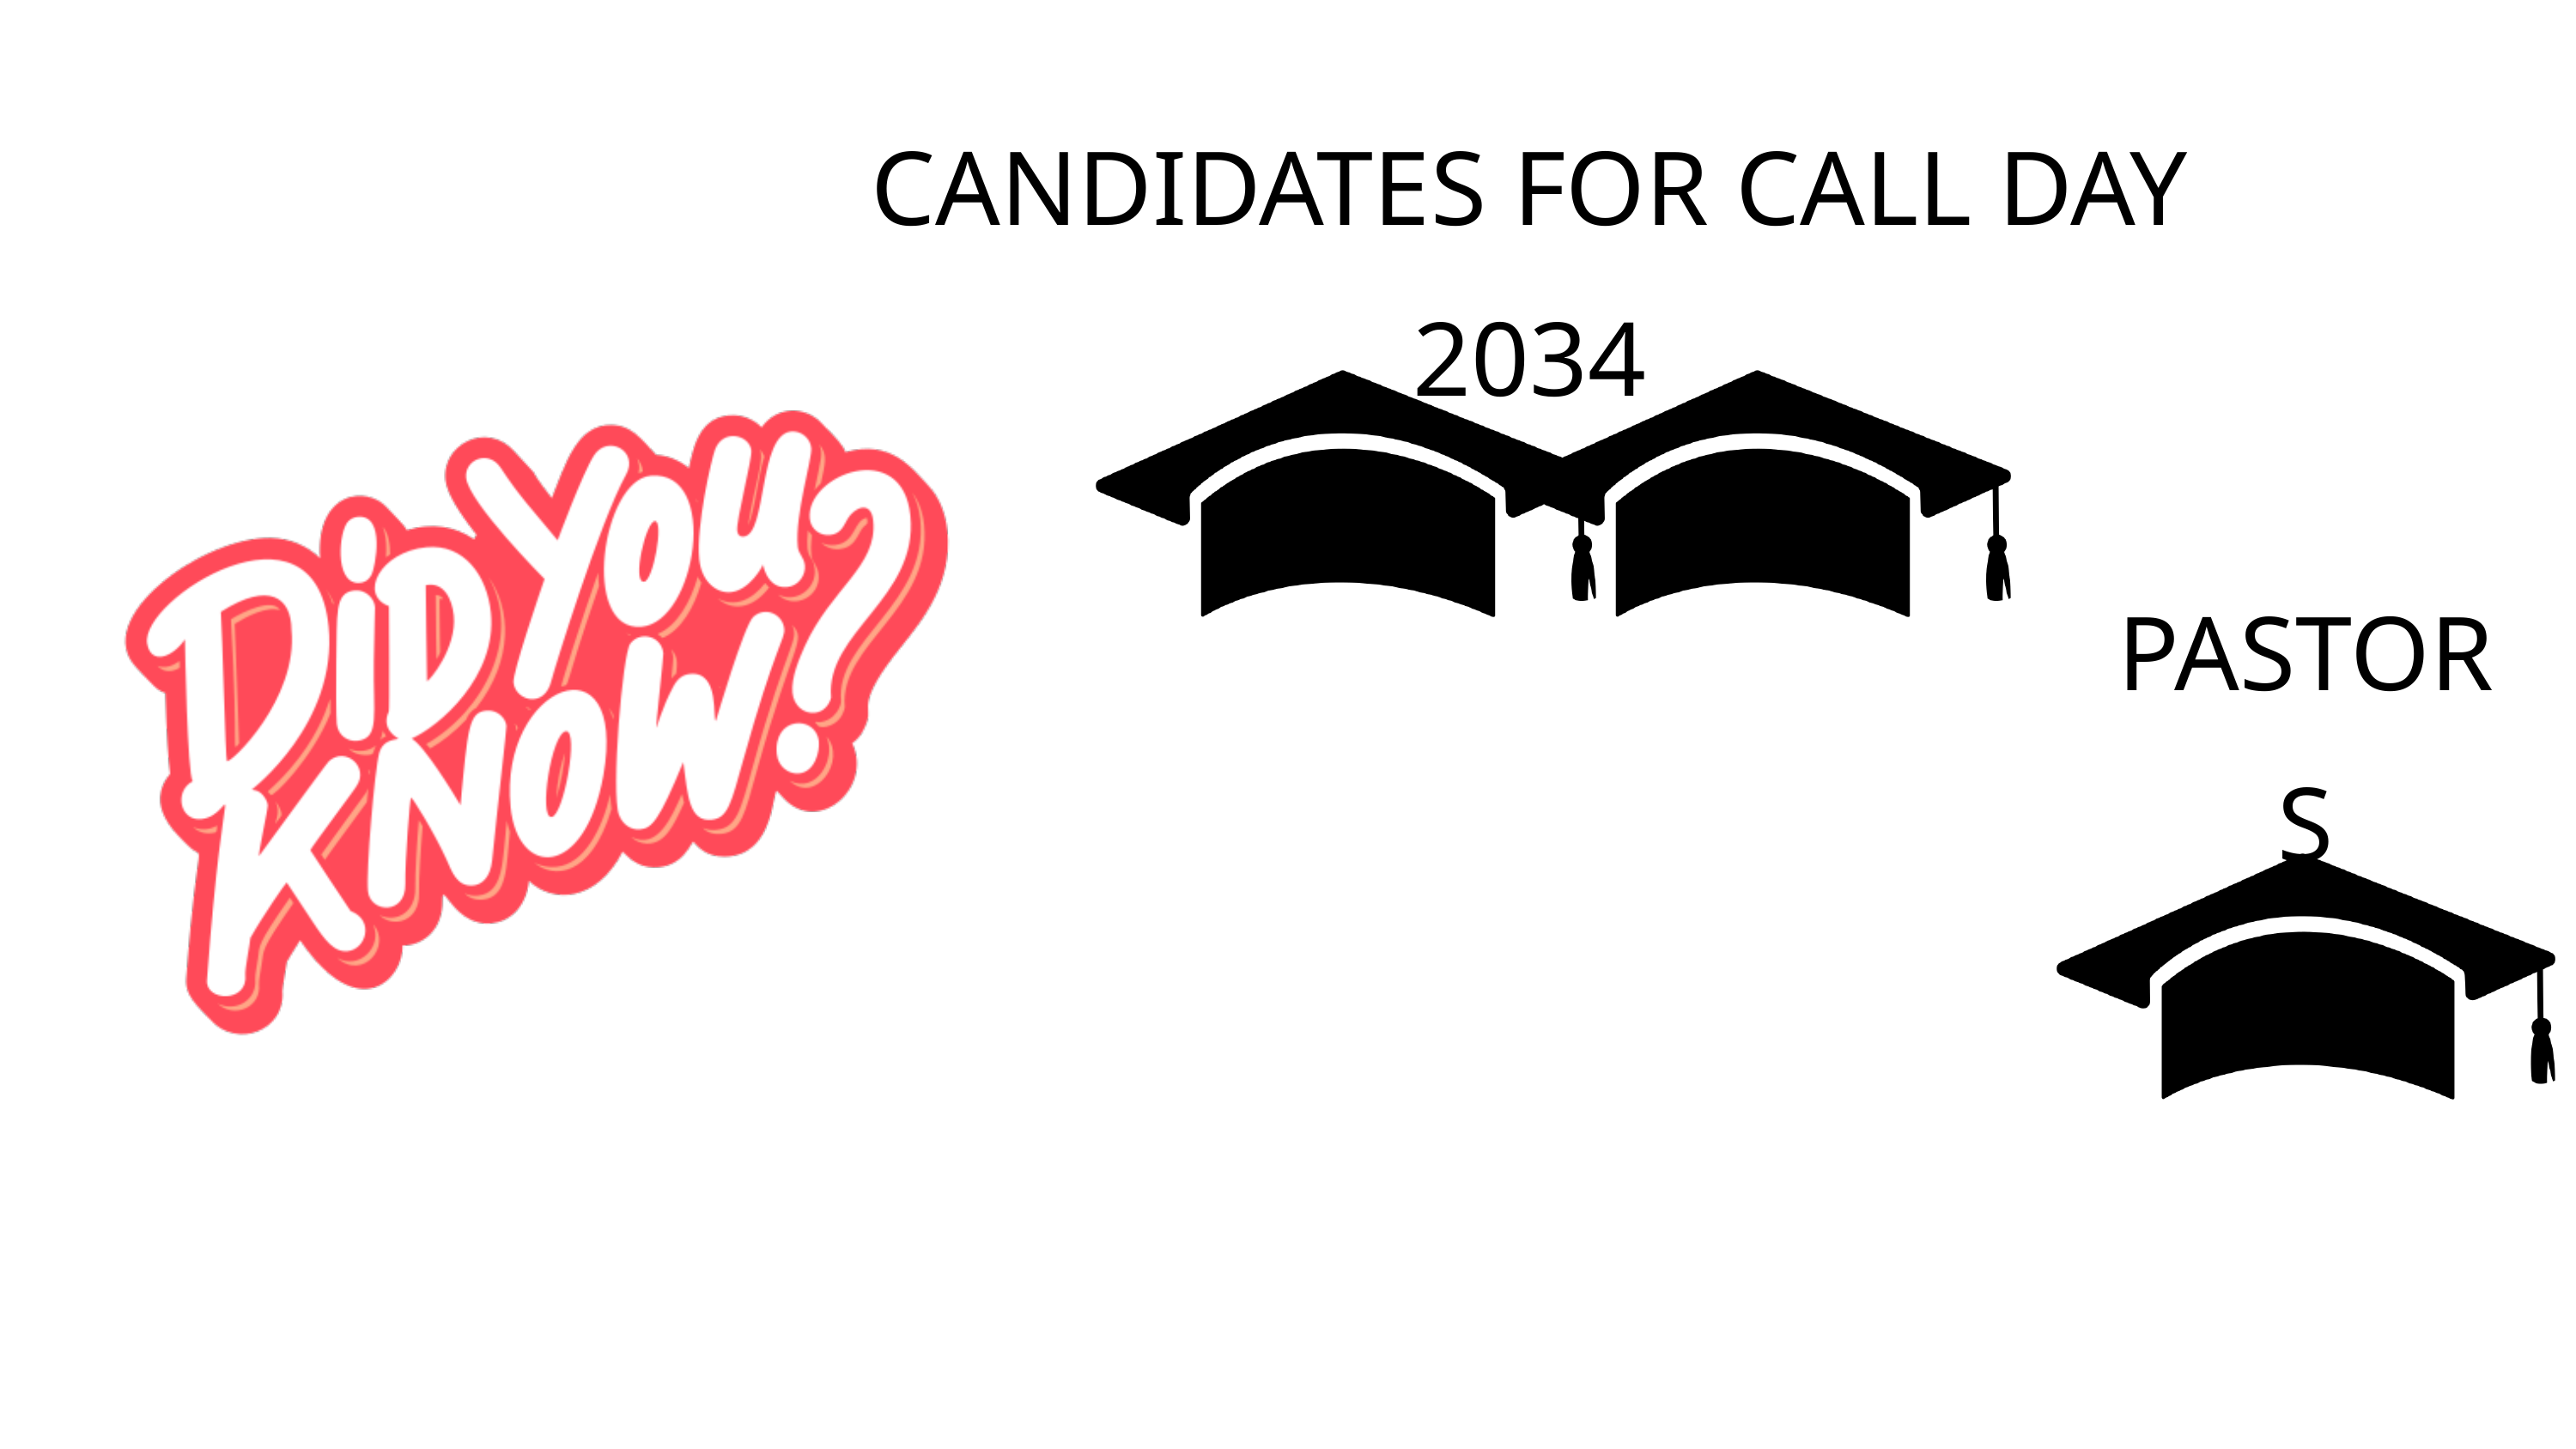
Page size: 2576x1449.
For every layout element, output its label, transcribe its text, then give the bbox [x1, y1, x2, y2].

text_box [2055, 853, 2557, 1100]
text_box PASTORS 2034 [2093, 539, 2518, 1054]
text_box [1598, 417, 2013, 617]
text_box CANDIDATES FOR CALL DAY 2034 [853, 74, 2206, 417]
text_box [89, 406, 953, 1049]
text_box [1094, 417, 1598, 617]
